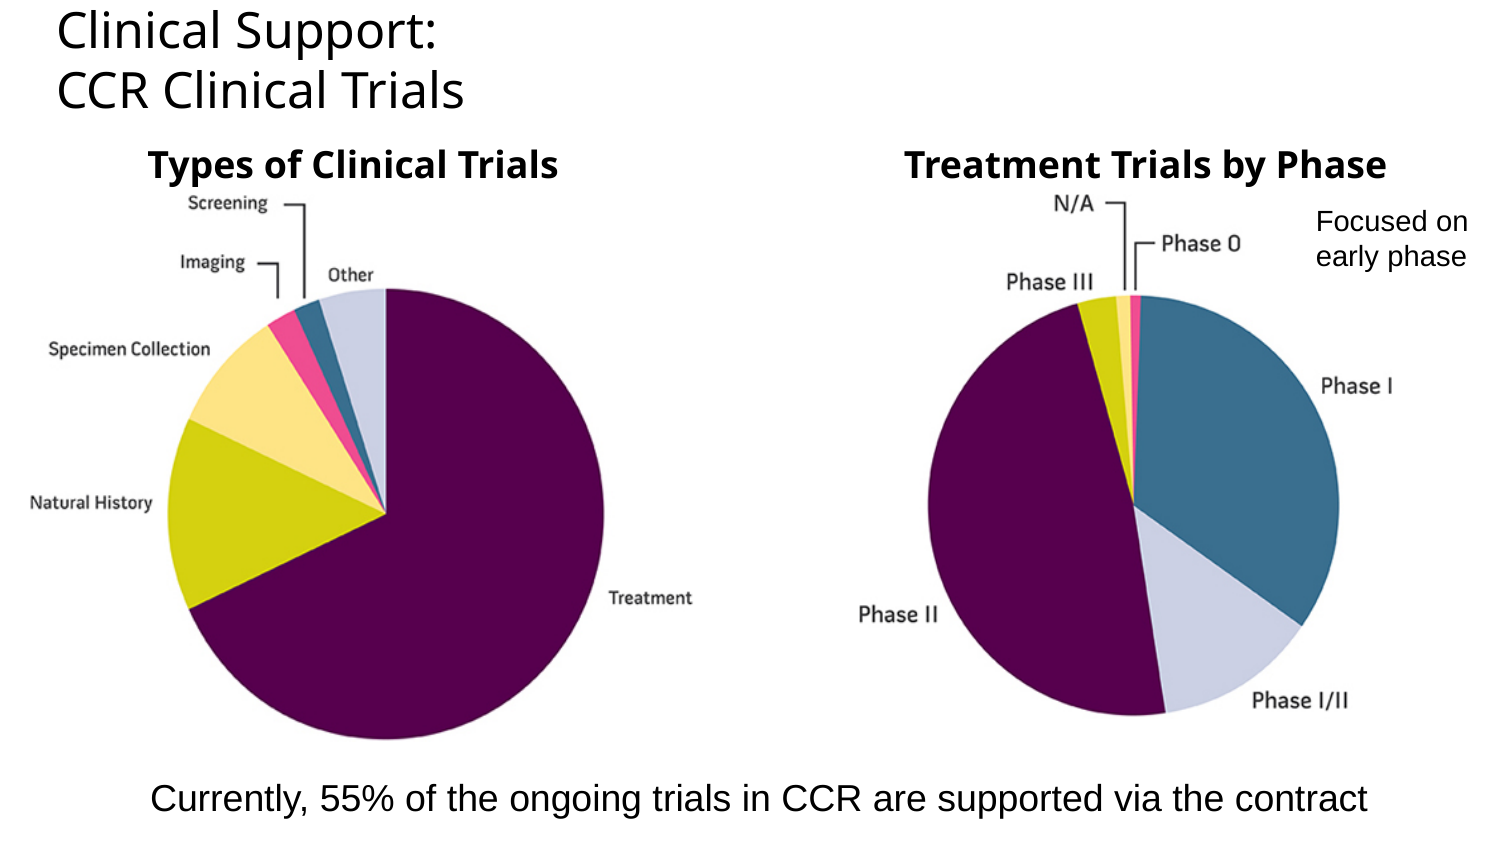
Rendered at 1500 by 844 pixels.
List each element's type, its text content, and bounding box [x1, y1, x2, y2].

picture [28, 194, 694, 742]
title Clinical Support: CCR Clinical Trials [56, 0, 1407, 113]
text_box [858, 133, 1434, 719]
text_box Types of Clinical Trials [132, 133, 575, 193]
text_box Currently, 55% of the ongoing trials in CCR are supported via the contract [135, 766, 1394, 827]
text_box Focused on early phase [1438, 195, 1500, 280]
